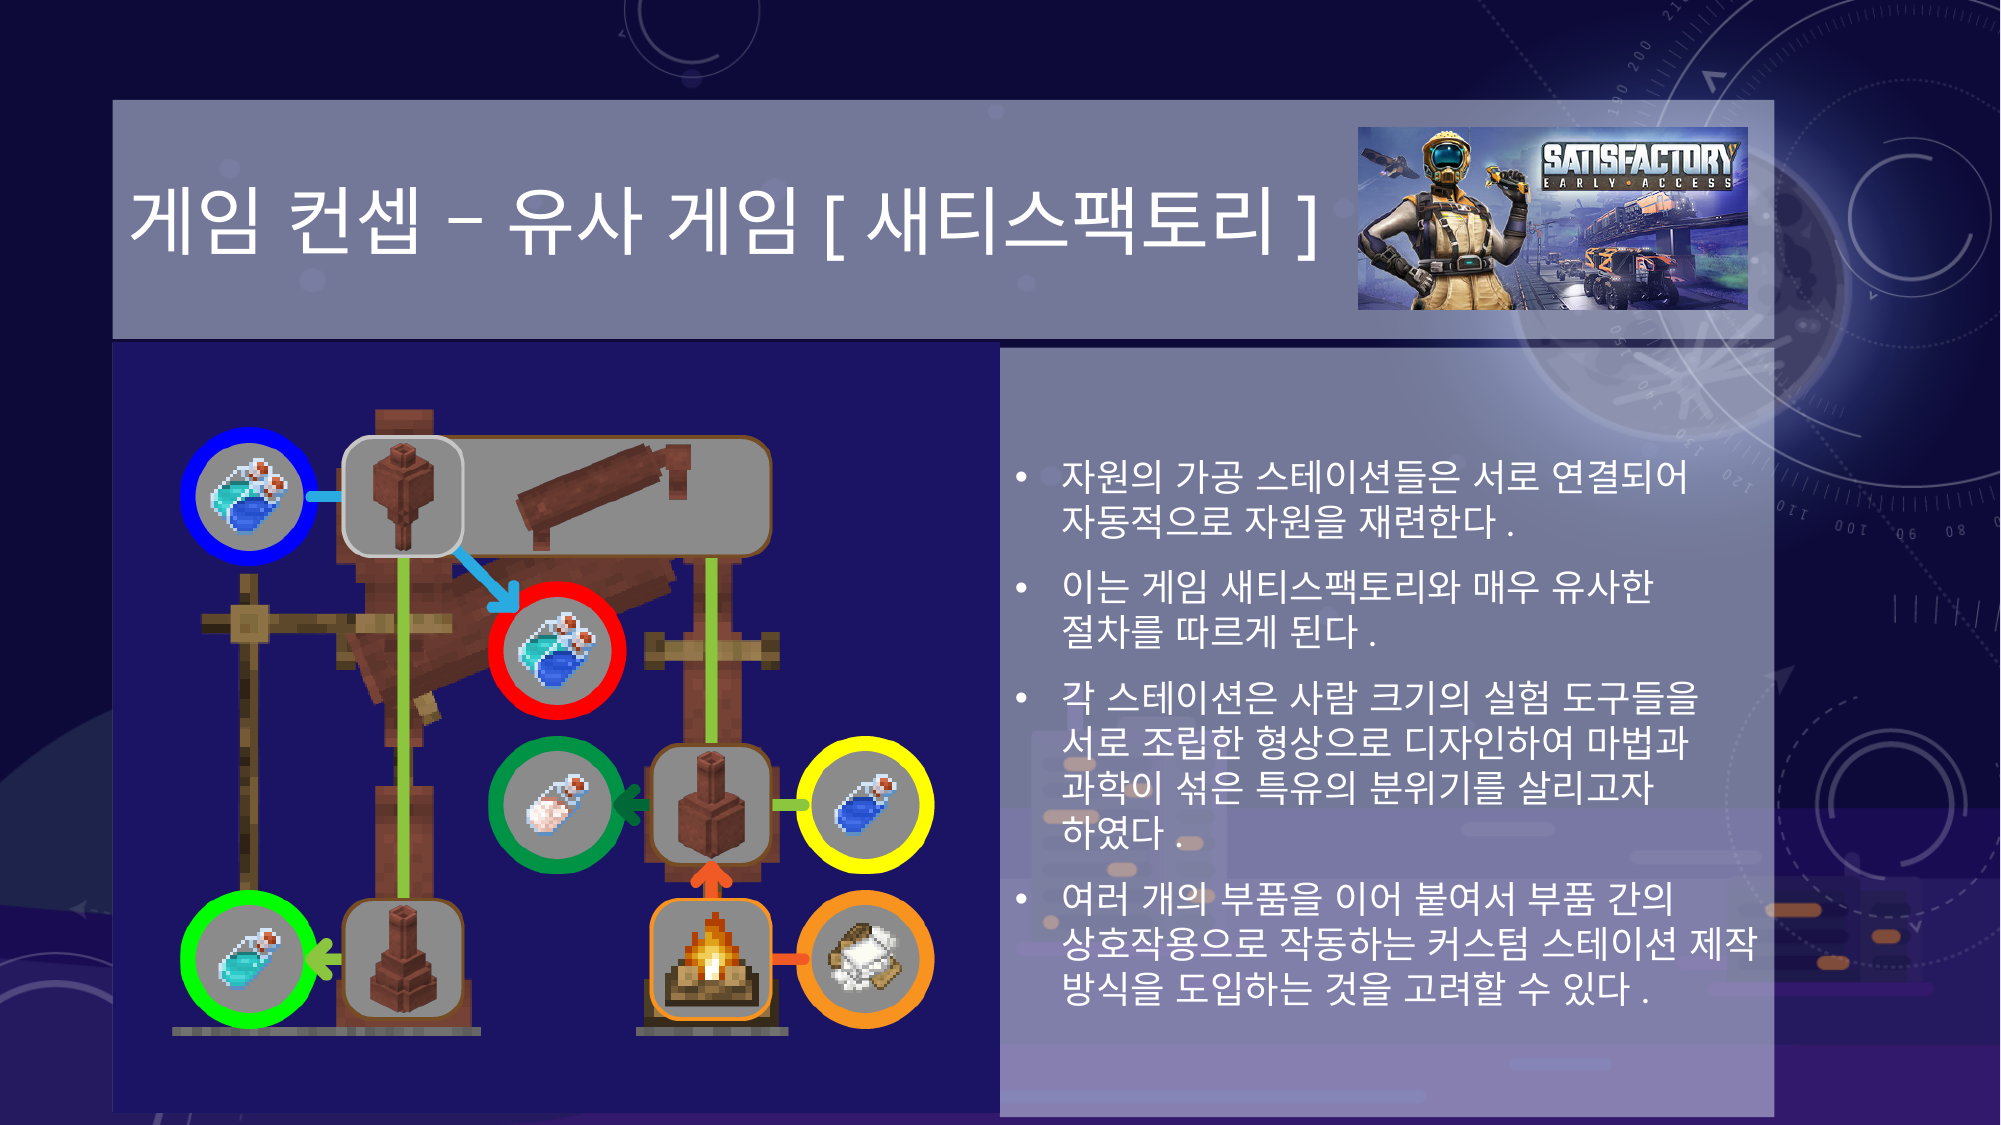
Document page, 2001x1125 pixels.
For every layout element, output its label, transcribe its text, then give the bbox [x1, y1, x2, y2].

text_box 자원의 가공 스테이션들은 서로 연결되어 자동적으로 자원을 재련한다. 이는 게임 새티스팩토리와 매우 유사한 절차를 따르게 된다. 각 스테이션은 사람 크기의 실험 도구들을 서로 조립한 형상으로 디자인하여 마법과 과학이 섞은 특유의 분위기를 살리고자 하였다. 여러 개의 부품을 이어 붙여서 부품 간의 상호작용으로 작동하는 커스텀 스테이션 제작 방식을 도입하는 것을 고려할 수 있다. [1004, 347, 1775, 1118]
title 게임 컨셉 – 유사 게임[새티스팩토리] [112, 99, 1775, 339]
picture [0, 0, 2001, 1125]
